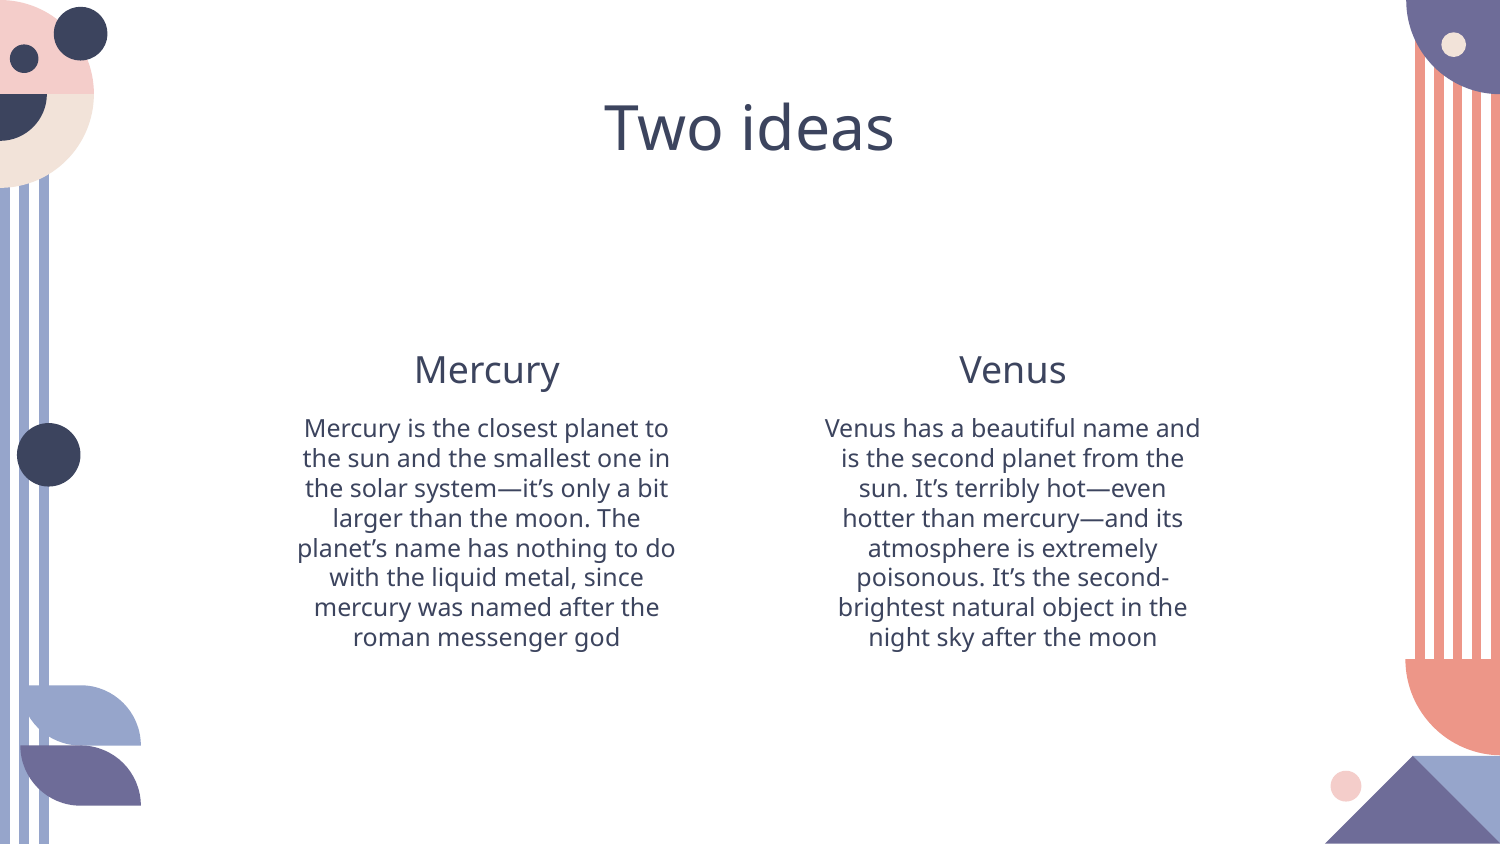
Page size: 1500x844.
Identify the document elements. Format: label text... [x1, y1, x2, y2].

title Two ideas [118, 72, 1382, 167]
subtitle Venus [807, 332, 1219, 397]
subtitle Mercury is the closest planet to the sun and the smallest one in the solar system—it’s only a bit larger than the moon. The planet’s name has nothing to do with the liquid metal, since mercury was named after the roman messenger god [281, 407, 693, 686]
subtitle Venus has a beautiful name and is the second planet from the sun. It’s terribly hot—even hotter than mercury—and its atmosphere is extremely poisonous. It’s the second-brightest natural object in the night sky after the moon [807, 397, 1219, 686]
subtitle Mercury [281, 332, 693, 407]
